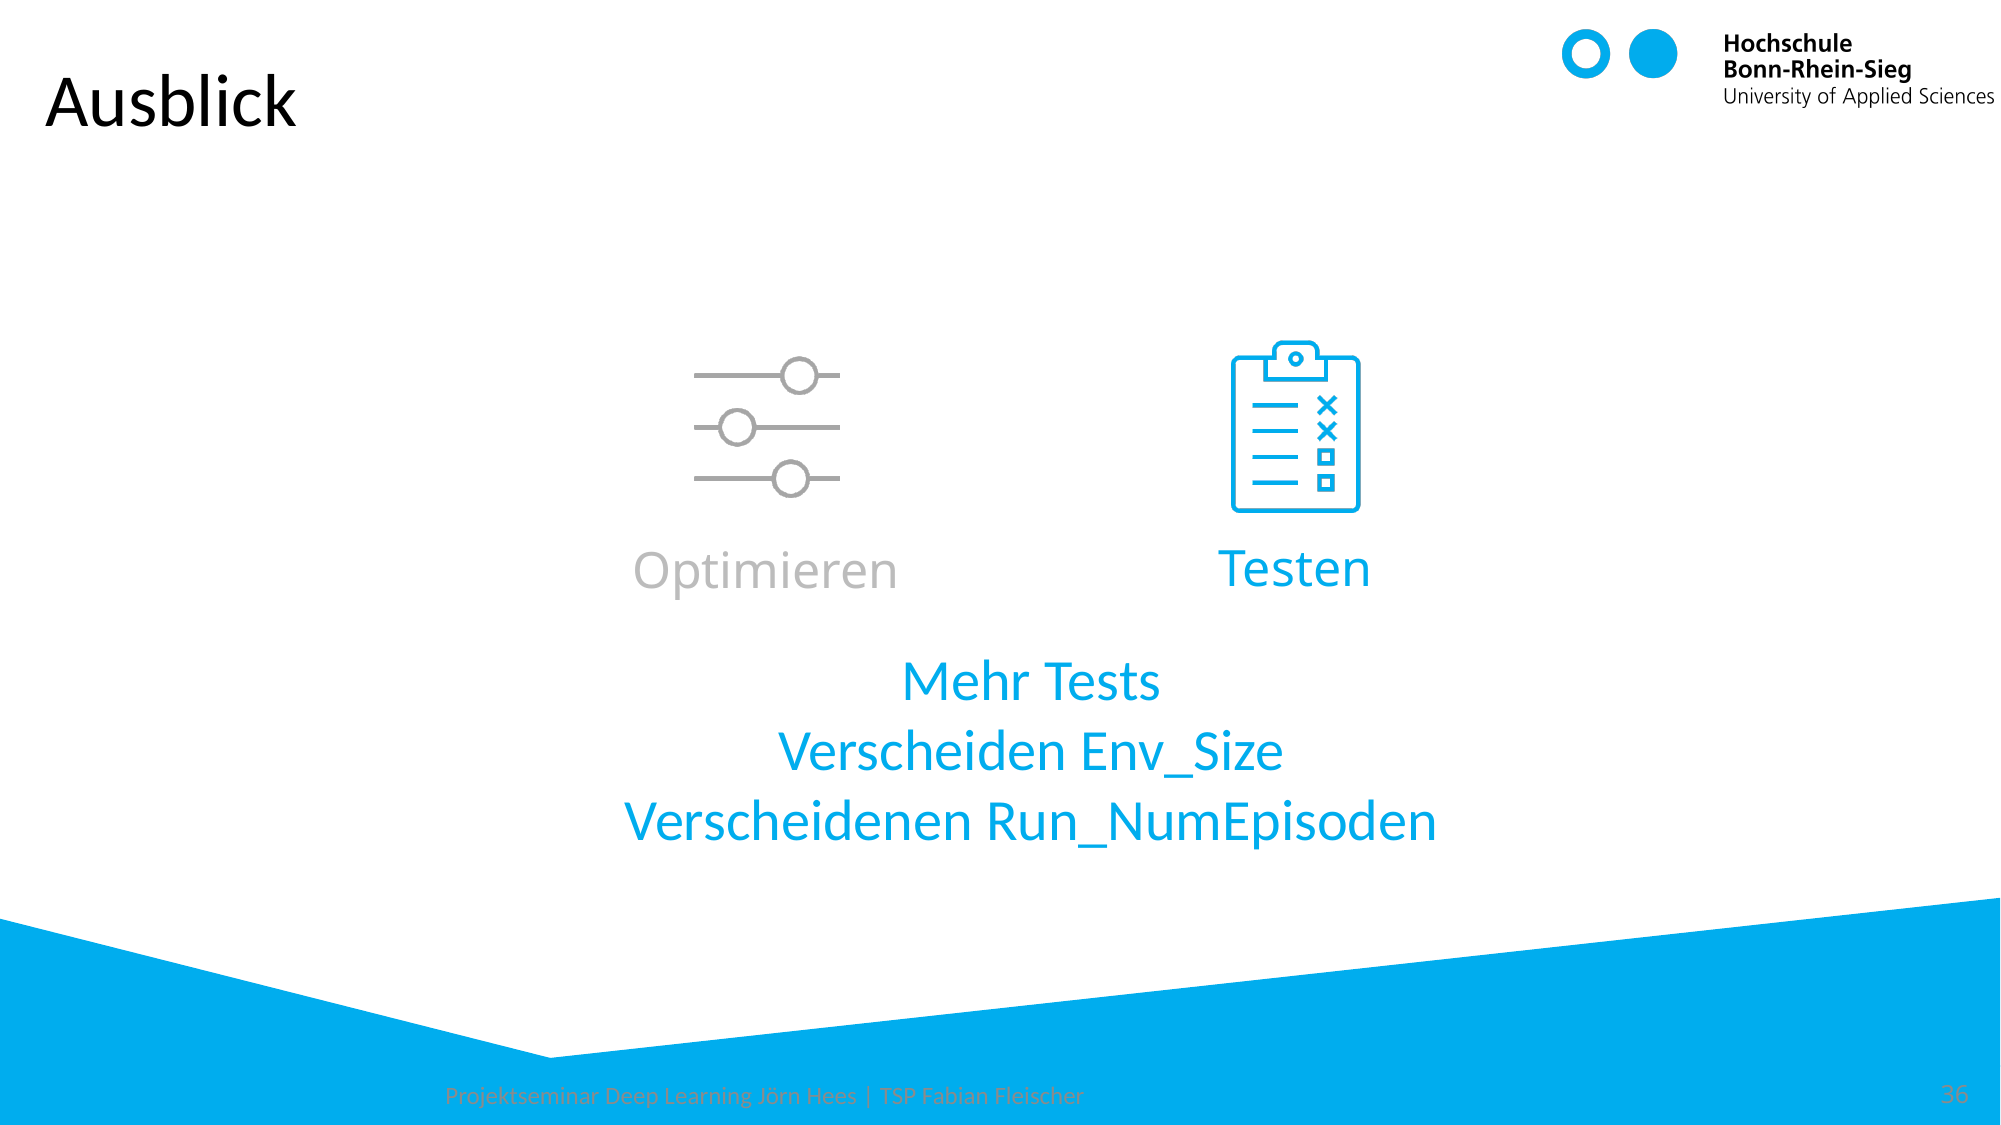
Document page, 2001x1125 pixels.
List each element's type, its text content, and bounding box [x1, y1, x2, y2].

text_box Optimieren [575, 531, 957, 607]
text_box Ausblick [30, 43, 1032, 149]
slide_number 36 [1534, 1065, 1985, 1125]
picture [1561, 29, 1579, 52]
picture [1192, 323, 1399, 530]
picture [664, 324, 870, 530]
text_box Testen [1105, 529, 1487, 605]
picture [1572, 40, 1600, 68]
footer Projektseminar Deep Learning Jörn Hees | TSP Fabian Fleischer [0, 1065, 1532, 1125]
picture [1561, 29, 1994, 108]
text_box Mehr Tests Verscheiden Env_Size Verscheidenen Run_NumEpisoden [596, 634, 1467, 860]
